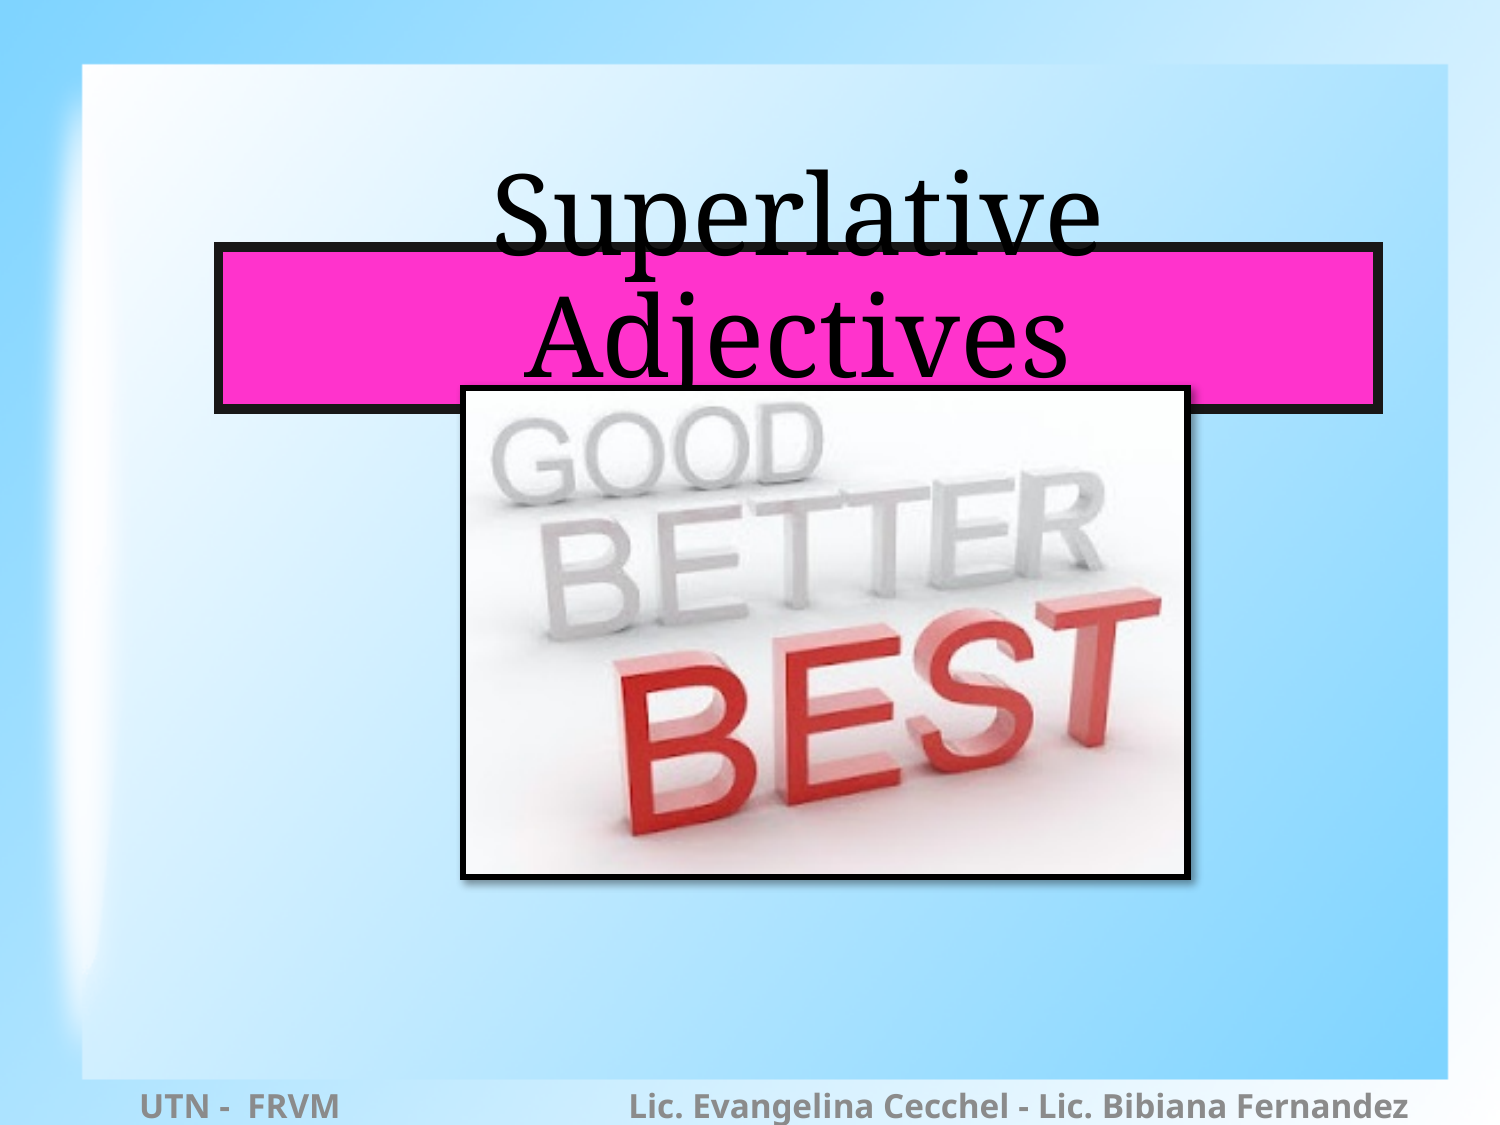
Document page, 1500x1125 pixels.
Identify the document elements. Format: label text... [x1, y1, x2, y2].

picture [465, 391, 1185, 874]
footer UTN - FRVM Lic. Evangelina Cecchel - Lic. Bibiana Fernandez [51, 1066, 1499, 1125]
title Superlative Adjectives [218, 247, 1378, 409]
